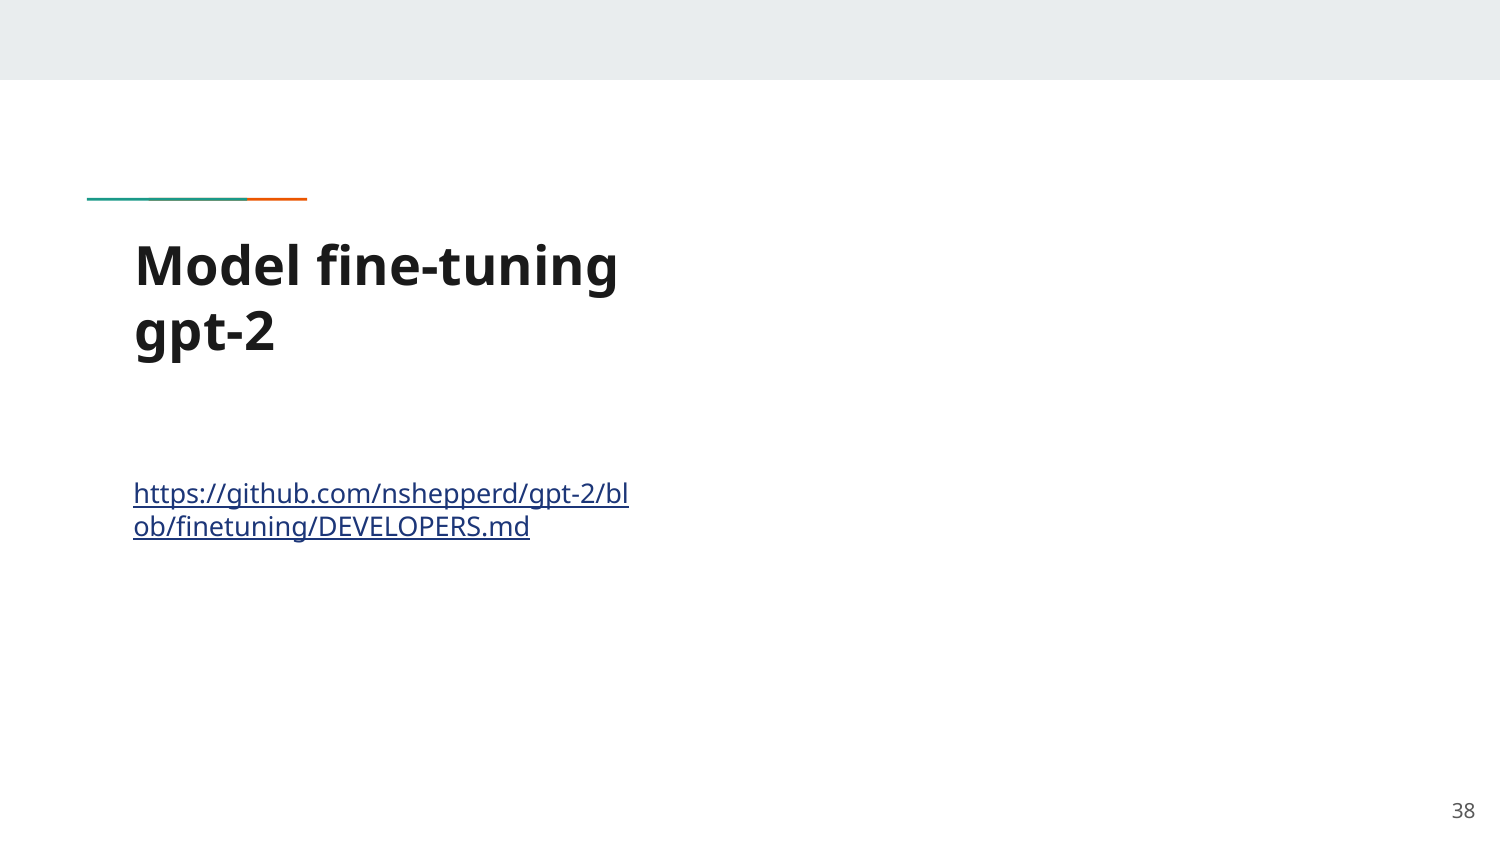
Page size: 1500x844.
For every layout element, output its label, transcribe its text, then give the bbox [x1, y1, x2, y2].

title Model fine-tuning gpt-2 [119, 216, 662, 443]
slide_number ‹#› [1400, 779, 1491, 844]
list https://github.com/nshepperd/gpt-2/blob/finetuning/DEVELOPERS.md [118, 456, 660, 719]
